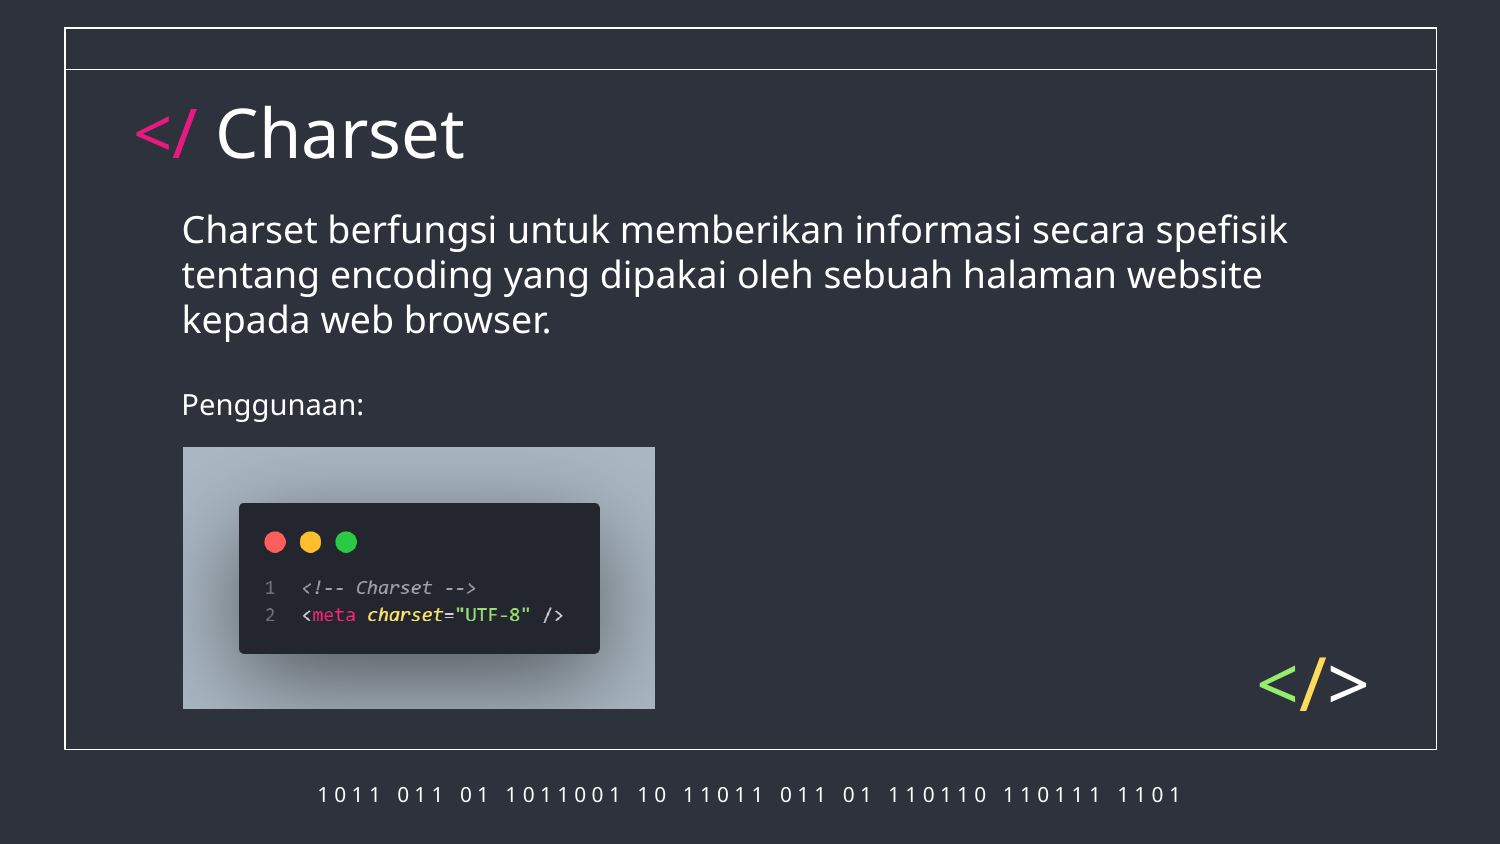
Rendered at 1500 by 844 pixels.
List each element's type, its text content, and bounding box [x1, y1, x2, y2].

picture [183, 447, 655, 709]
text_box Penggunaan: [166, 379, 395, 429]
title </ Charset [118, 75, 1382, 170]
text_box </> [1209, 644, 1418, 729]
text_box Charset berfungsi untuk memberikan informasi secara spefisik tentang encoding yang dipakai oleh sebuah halaman website kepada web browser. [166, 198, 1418, 349]
